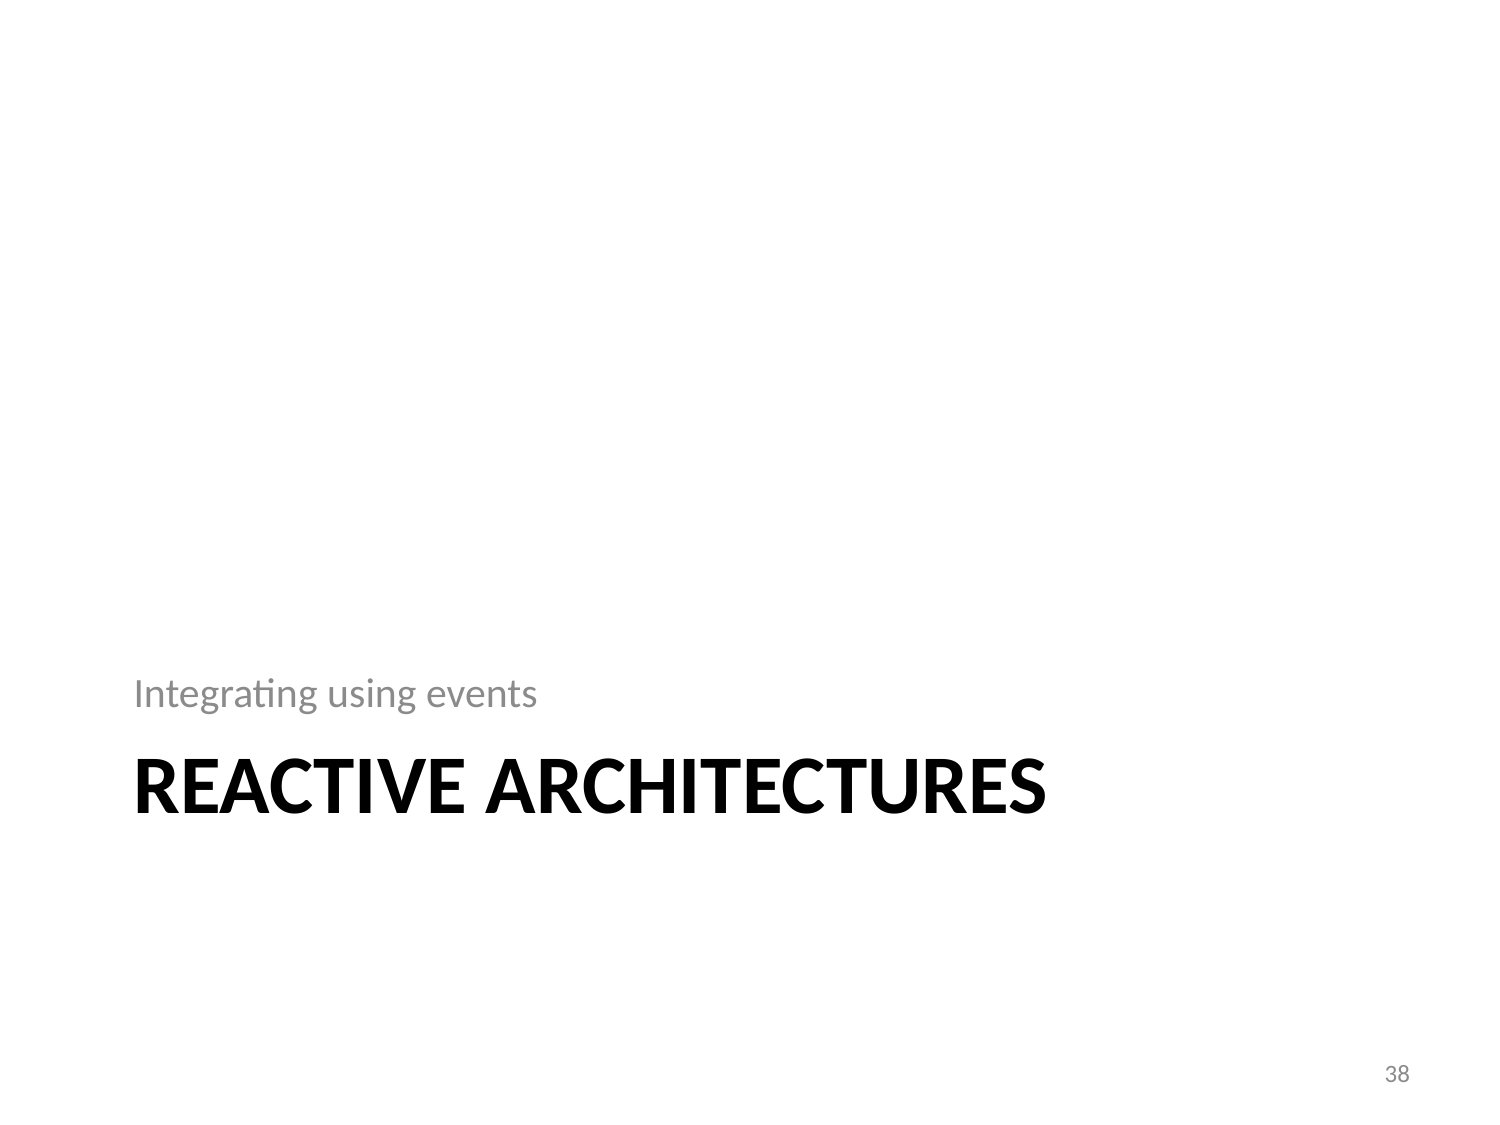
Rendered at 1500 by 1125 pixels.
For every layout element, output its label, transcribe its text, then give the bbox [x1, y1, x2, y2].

list Integrating using events [118, 476, 1394, 723]
title Reactive Architectures [118, 723, 1394, 947]
slide_number 38 [1074, 1042, 1425, 1103]
